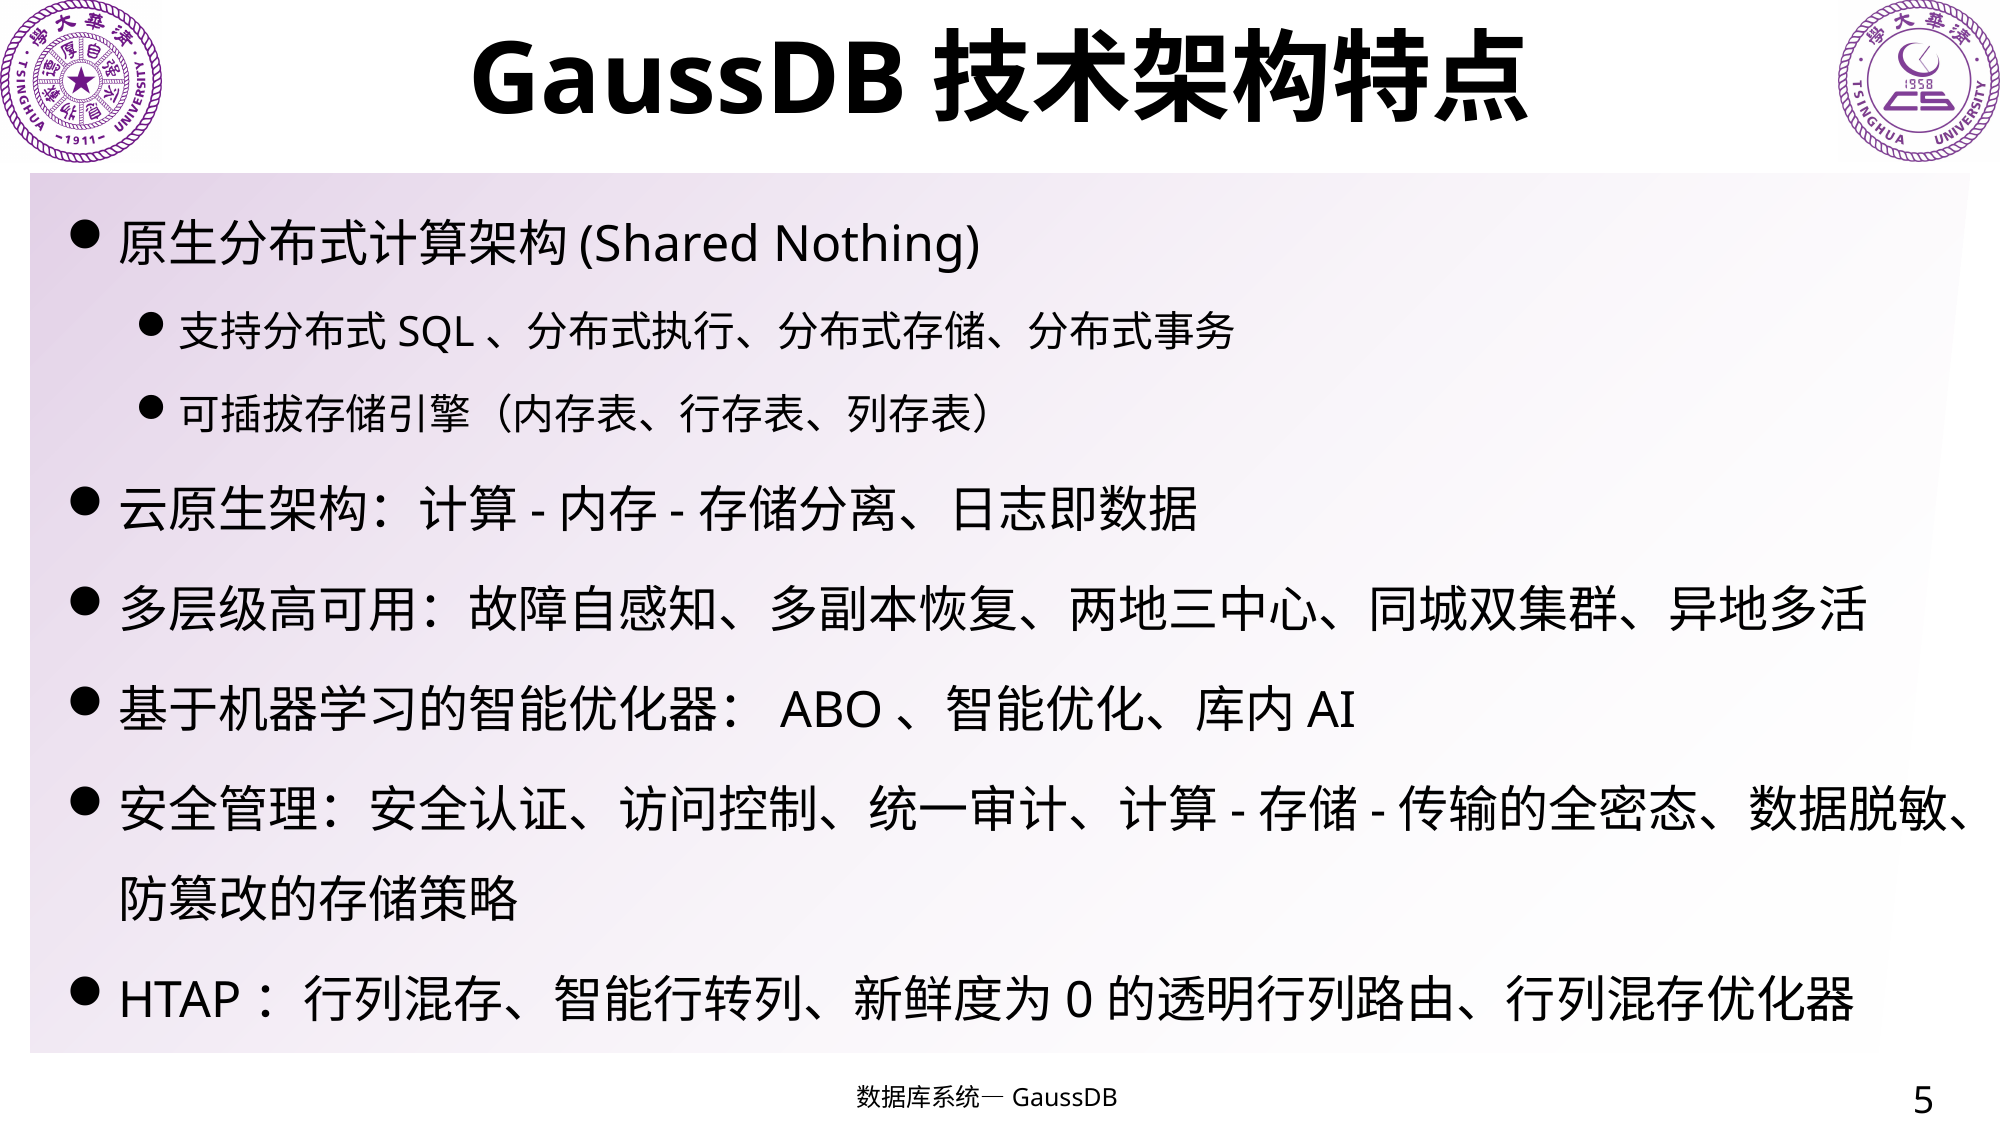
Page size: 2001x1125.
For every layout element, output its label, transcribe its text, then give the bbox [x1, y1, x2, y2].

footer 数据库系统—GaussDB [670, 1073, 1304, 1125]
picture [1838, 0, 2000, 162]
picture [0, 0, 162, 163]
text_box [28, 171, 1972, 1055]
slide_number 5 [1898, 1069, 2000, 1125]
title GaussDB技术架构特点 [172, 17, 1828, 130]
list 原生分布式计算架构(Shared Nothing) 支持分布式SQL、分布式执行、分布式存储、分布式事务 可插拔存储引擎（内存表、行存表、列存表） 云原生架构：计算-内存-存储分离、日志即数据 多层级高可用：故障自感知、多副本恢复、两地三中心、同城双集群、异地多活 基于机器学习的智能优化器：ABO、智能优化、库内AI 安全管理：安全认证、访问控制、统一审计、计算-存储-传输的全密态、数据脱敏、防篡改的存储策略 HTAP：行列混存、智能行转列、新鲜度为0的透明行列路由、行列混存优化器 [51, 173, 1970, 1070]
